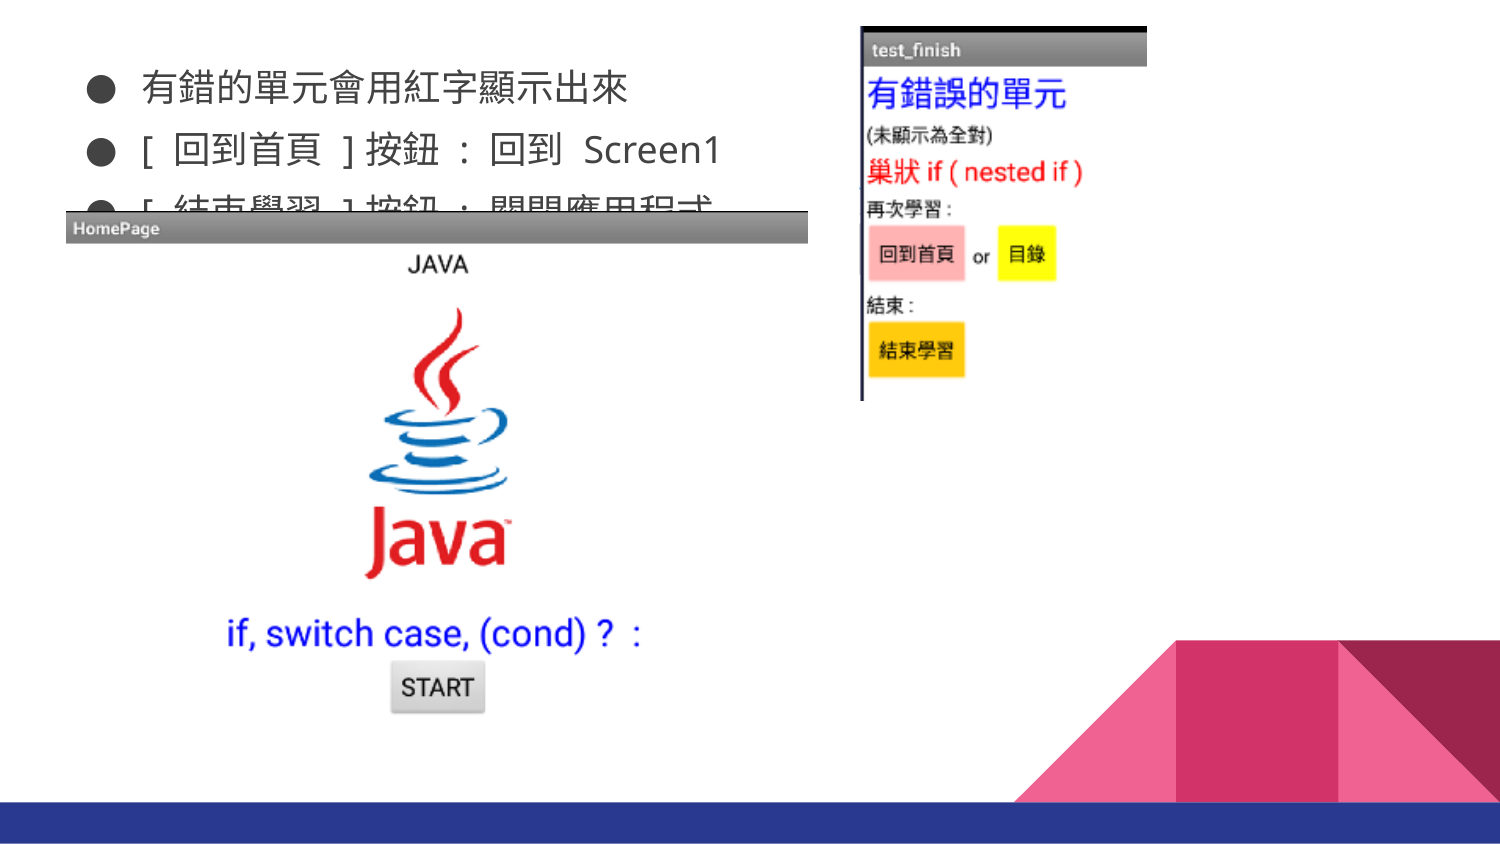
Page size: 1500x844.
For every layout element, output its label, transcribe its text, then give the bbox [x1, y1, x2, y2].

list 有錯的單元會用紅字顯示出來 [ 回到首頁 ]按鈕 : 回到 Screen1 [ 結束學習 ]按鈕 : 關閉應用程式 [51, 34, 1449, 583]
picture [66, 211, 808, 767]
picture [858, 26, 1147, 402]
